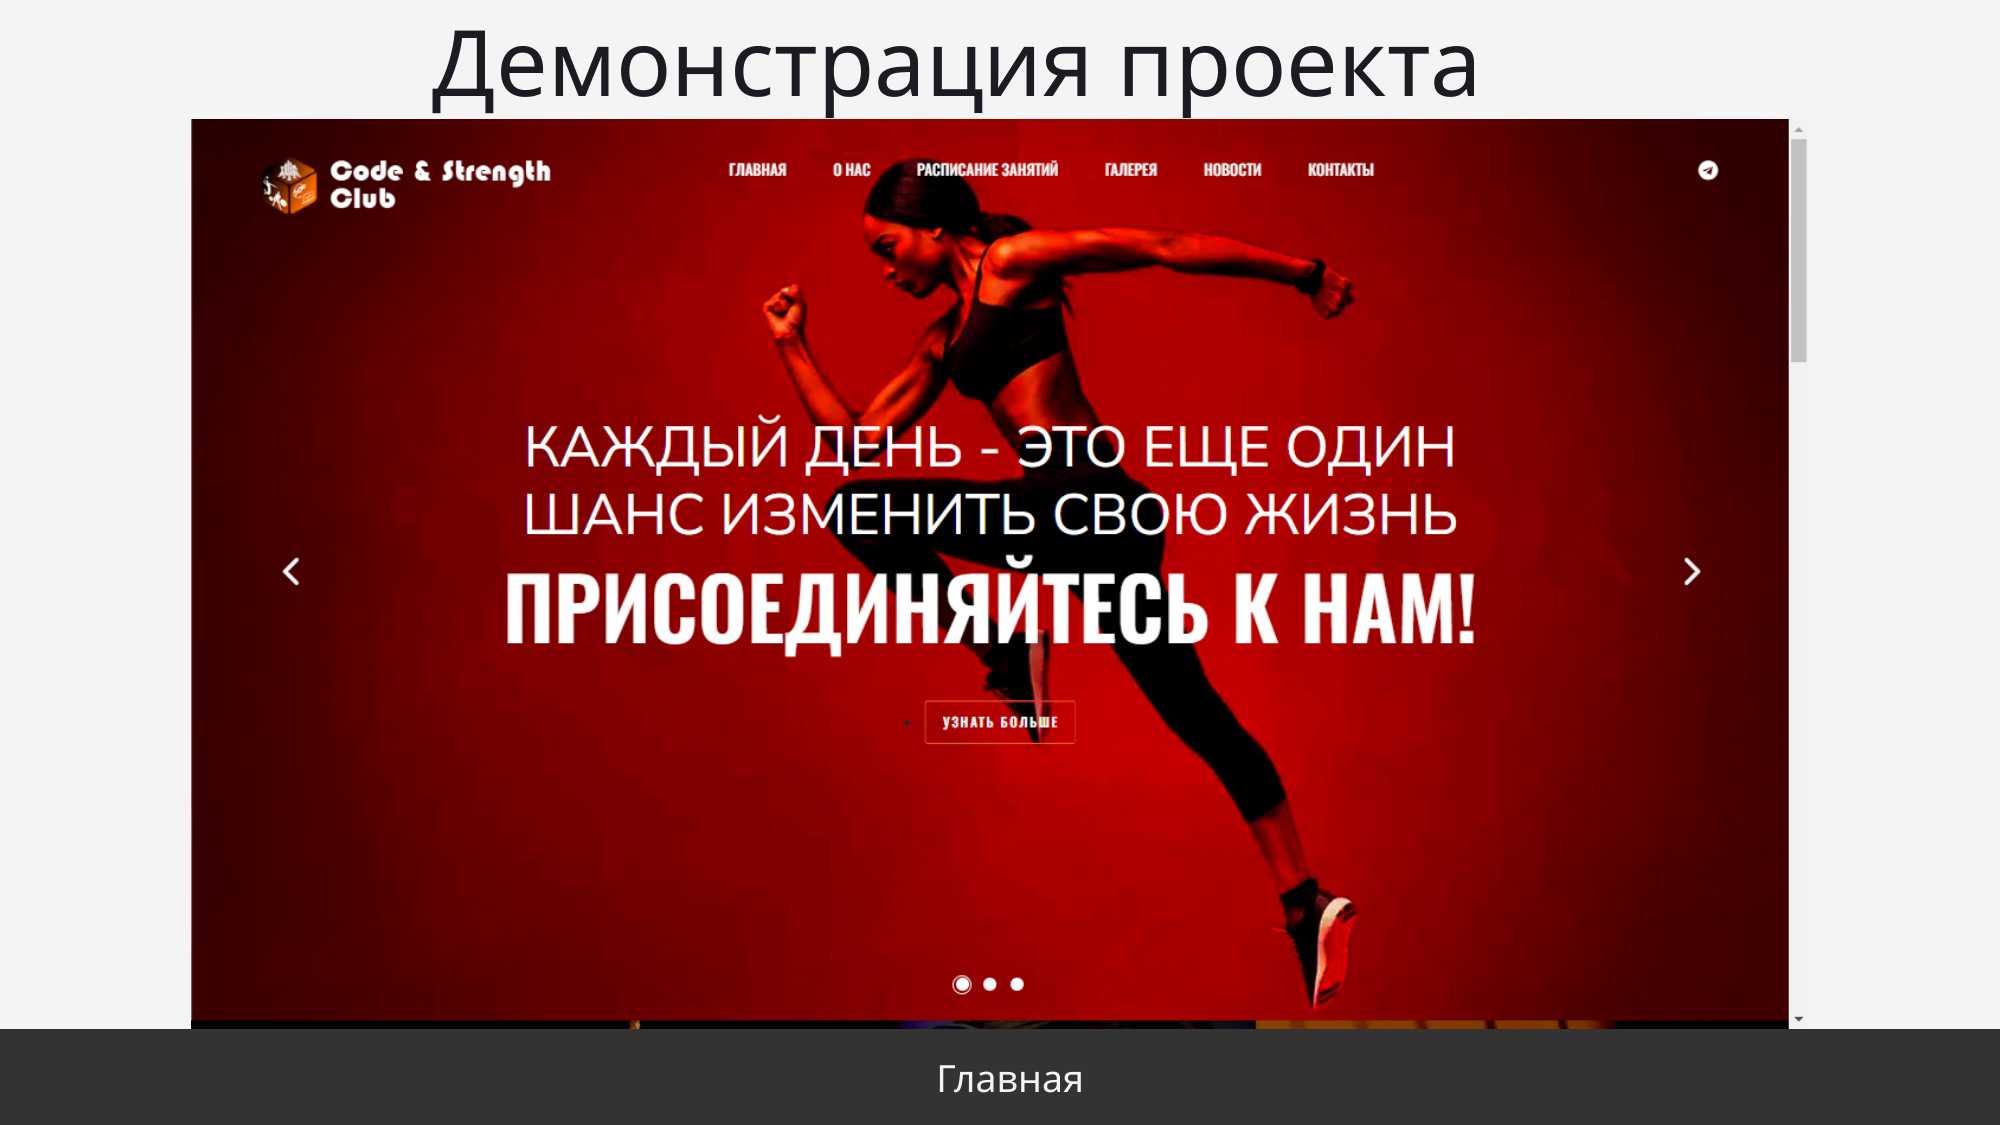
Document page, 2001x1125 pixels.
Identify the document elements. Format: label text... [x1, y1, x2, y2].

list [190, 119, 1809, 1030]
title Демонстрация проекта [417, 0, 2000, 176]
text_box Главная [0, 1028, 2000, 1125]
